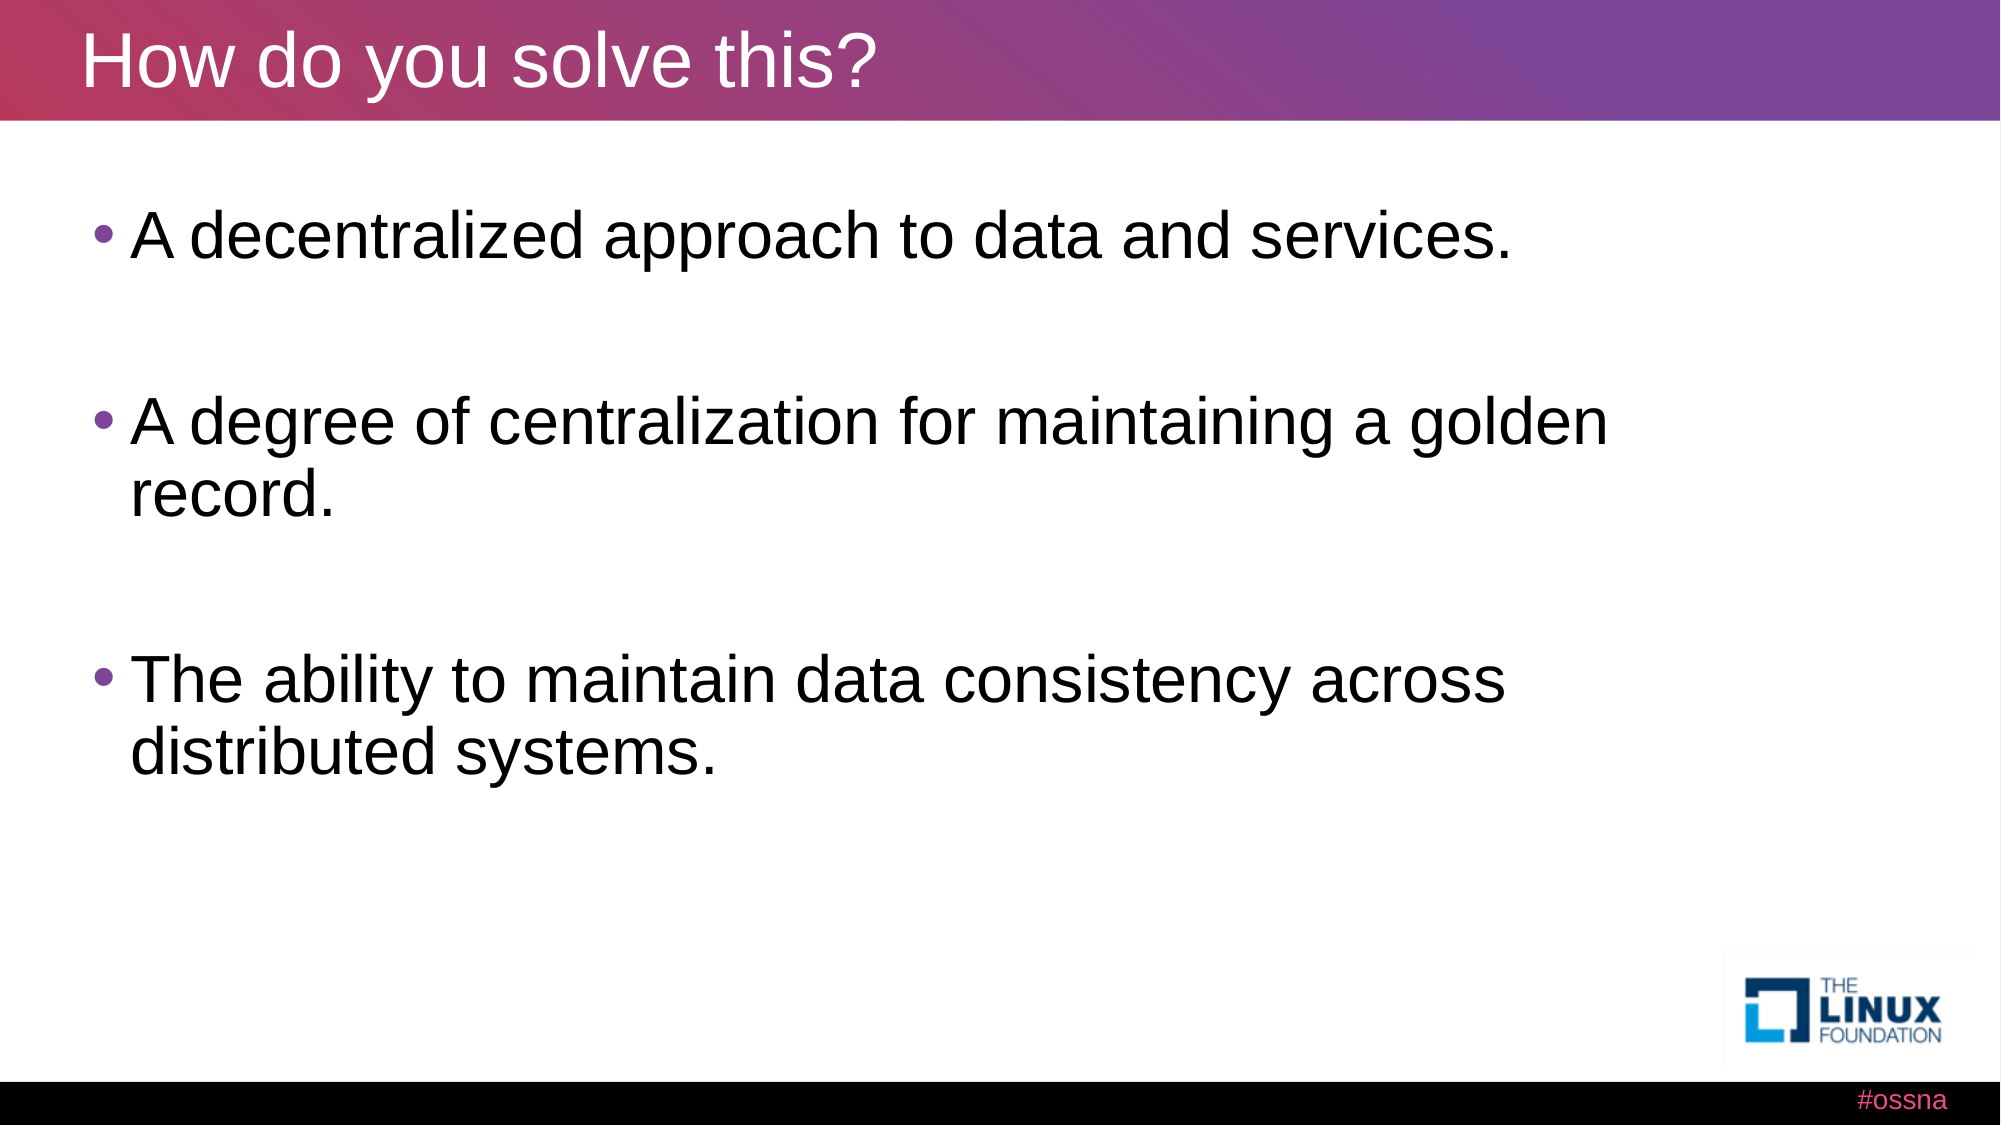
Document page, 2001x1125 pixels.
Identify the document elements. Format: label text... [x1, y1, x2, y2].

title How do you solve this? [64, 8, 1900, 117]
list A decentralized approach to data and services. A degree of centralization for maintaining a golden record. The ability to maintain data consistency across distributed systems. [77, 193, 1692, 1005]
picture [1719, 936, 1972, 1073]
picture [0, 0, 2001, 1125]
